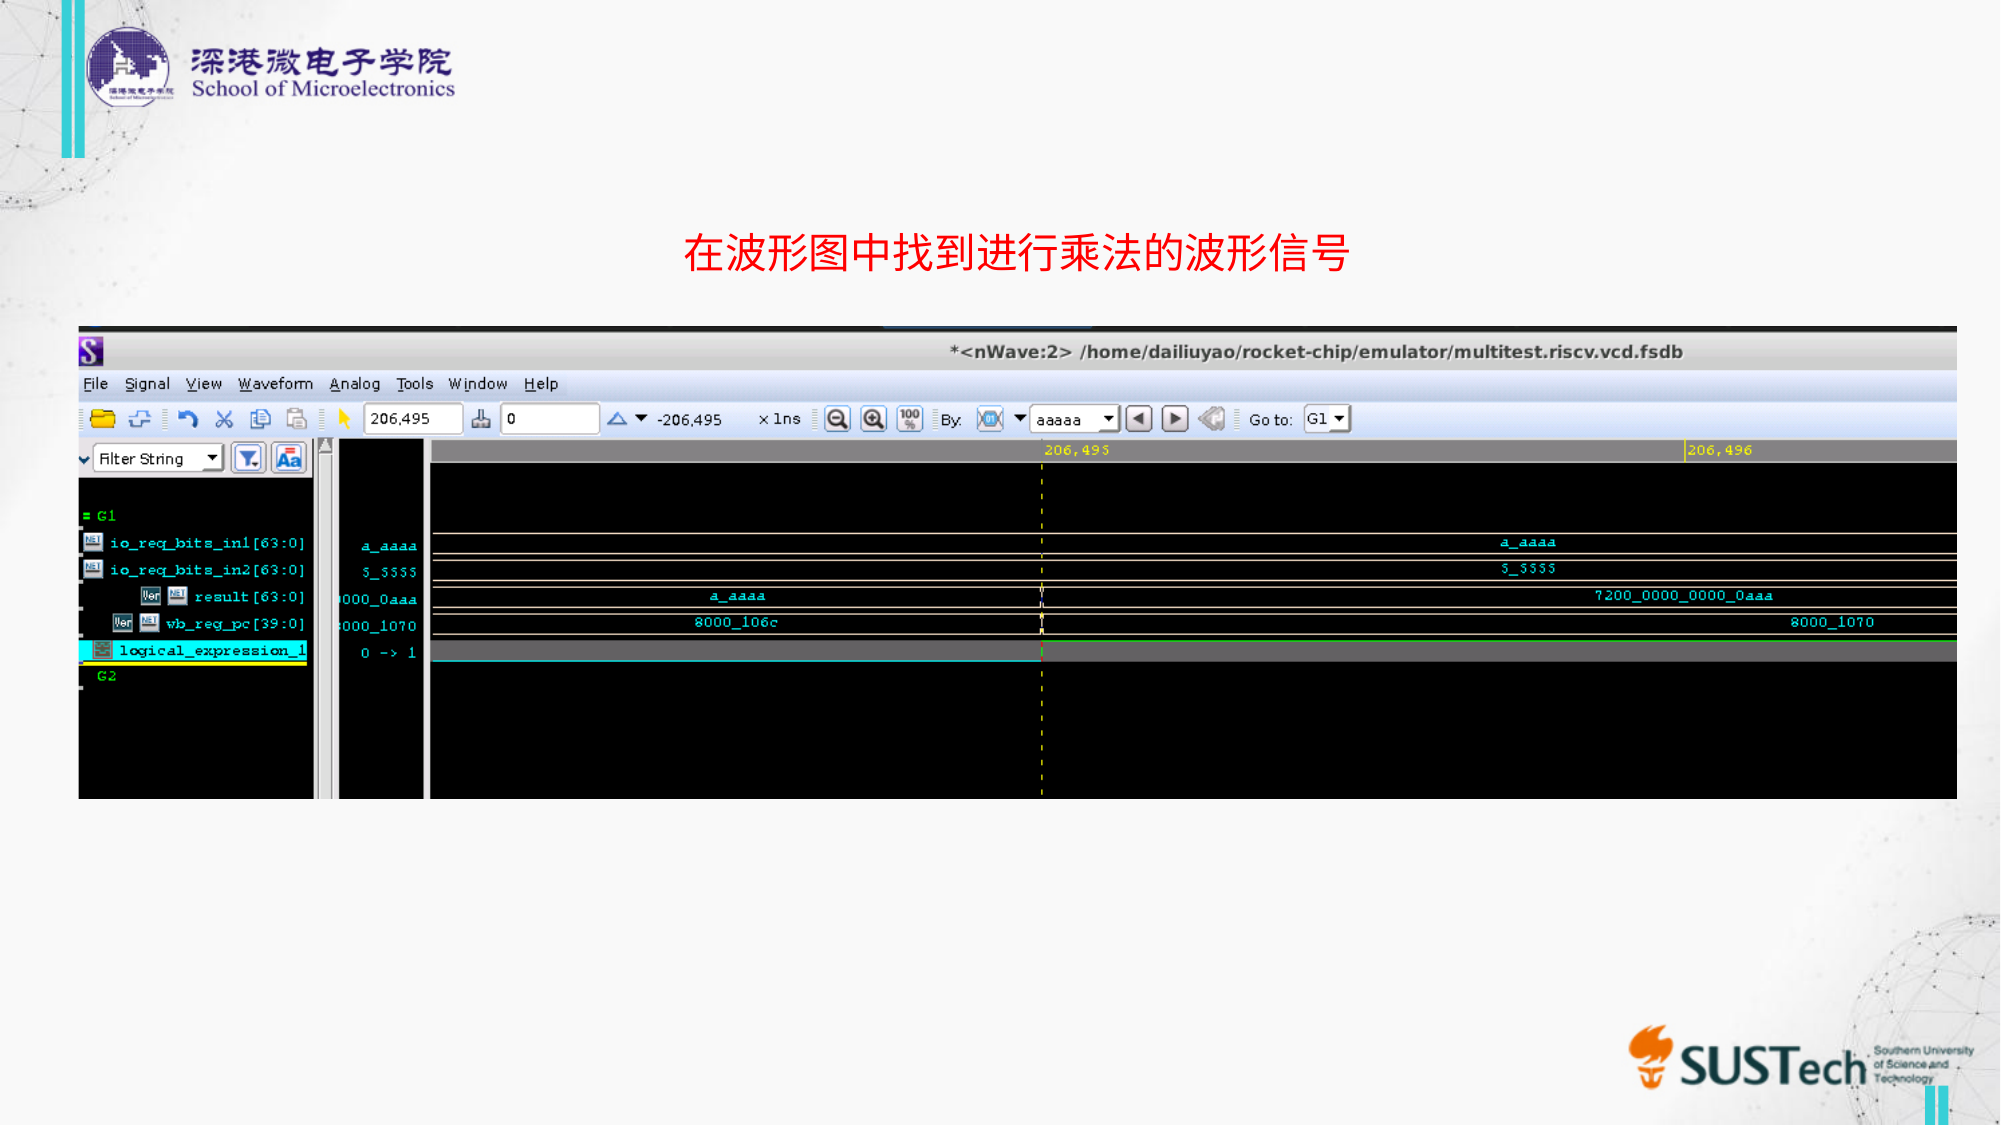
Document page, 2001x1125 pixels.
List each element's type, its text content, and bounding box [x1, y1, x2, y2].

text_box 在波形图中找到进行乘法的波形信号 [385, 219, 1650, 285]
picture [0, 0, 2001, 1125]
